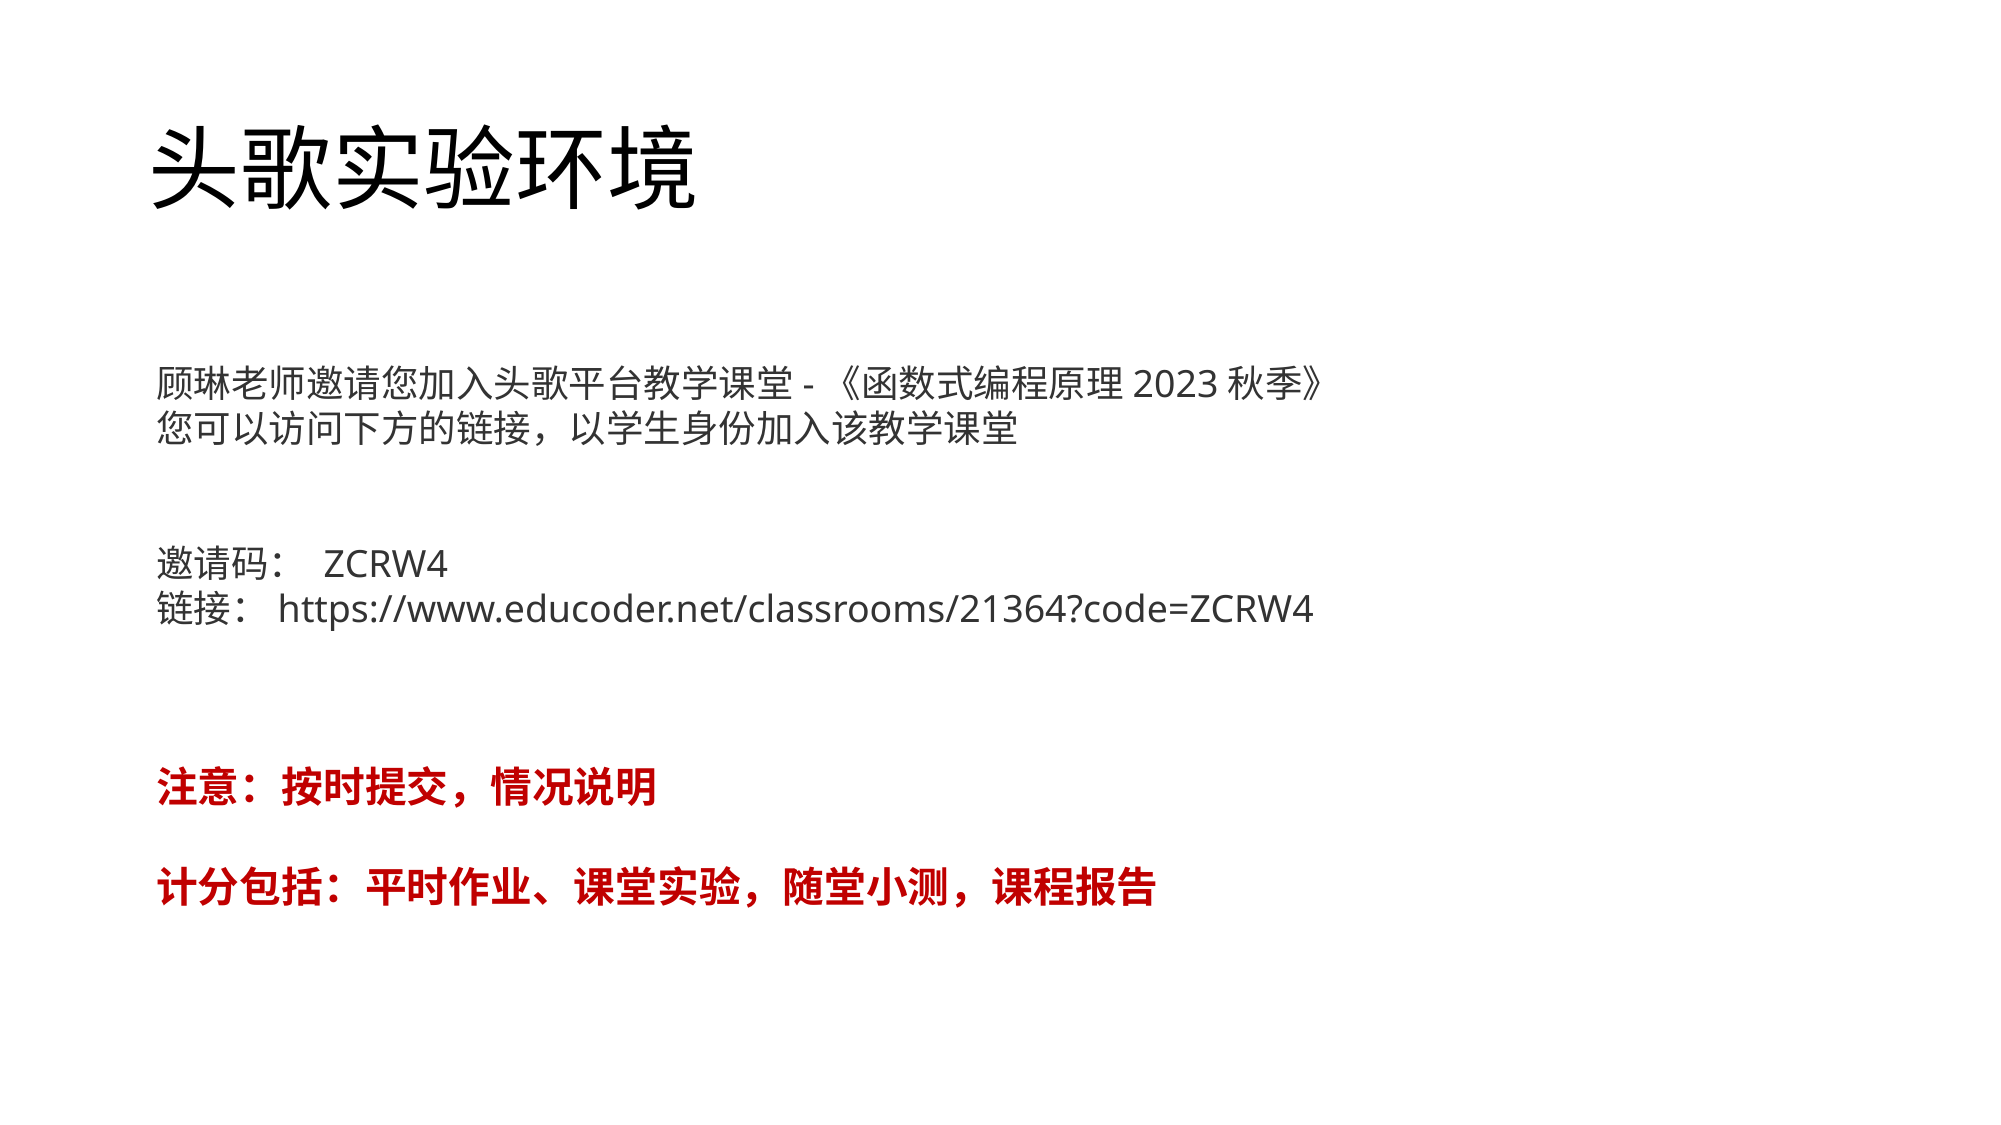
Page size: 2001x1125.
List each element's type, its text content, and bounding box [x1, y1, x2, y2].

text_box 顾琳老师邀请您加入头歌平台教学课堂-《函数式编程原理2023秋季》 您可以访问下方的链接，以学生身份加入该教学课堂 邀请码： ZCRW4 链接：https://www.educoder.net/classrooms/21364?code=ZCRW4 [141, 307, 1689, 637]
title 头歌实验环境 [141, 35, 1743, 311]
text_box 注意：按时提交，情况说明 计分包括：平时作业、课堂实验，随堂小测，课程报告 [141, 753, 1689, 918]
